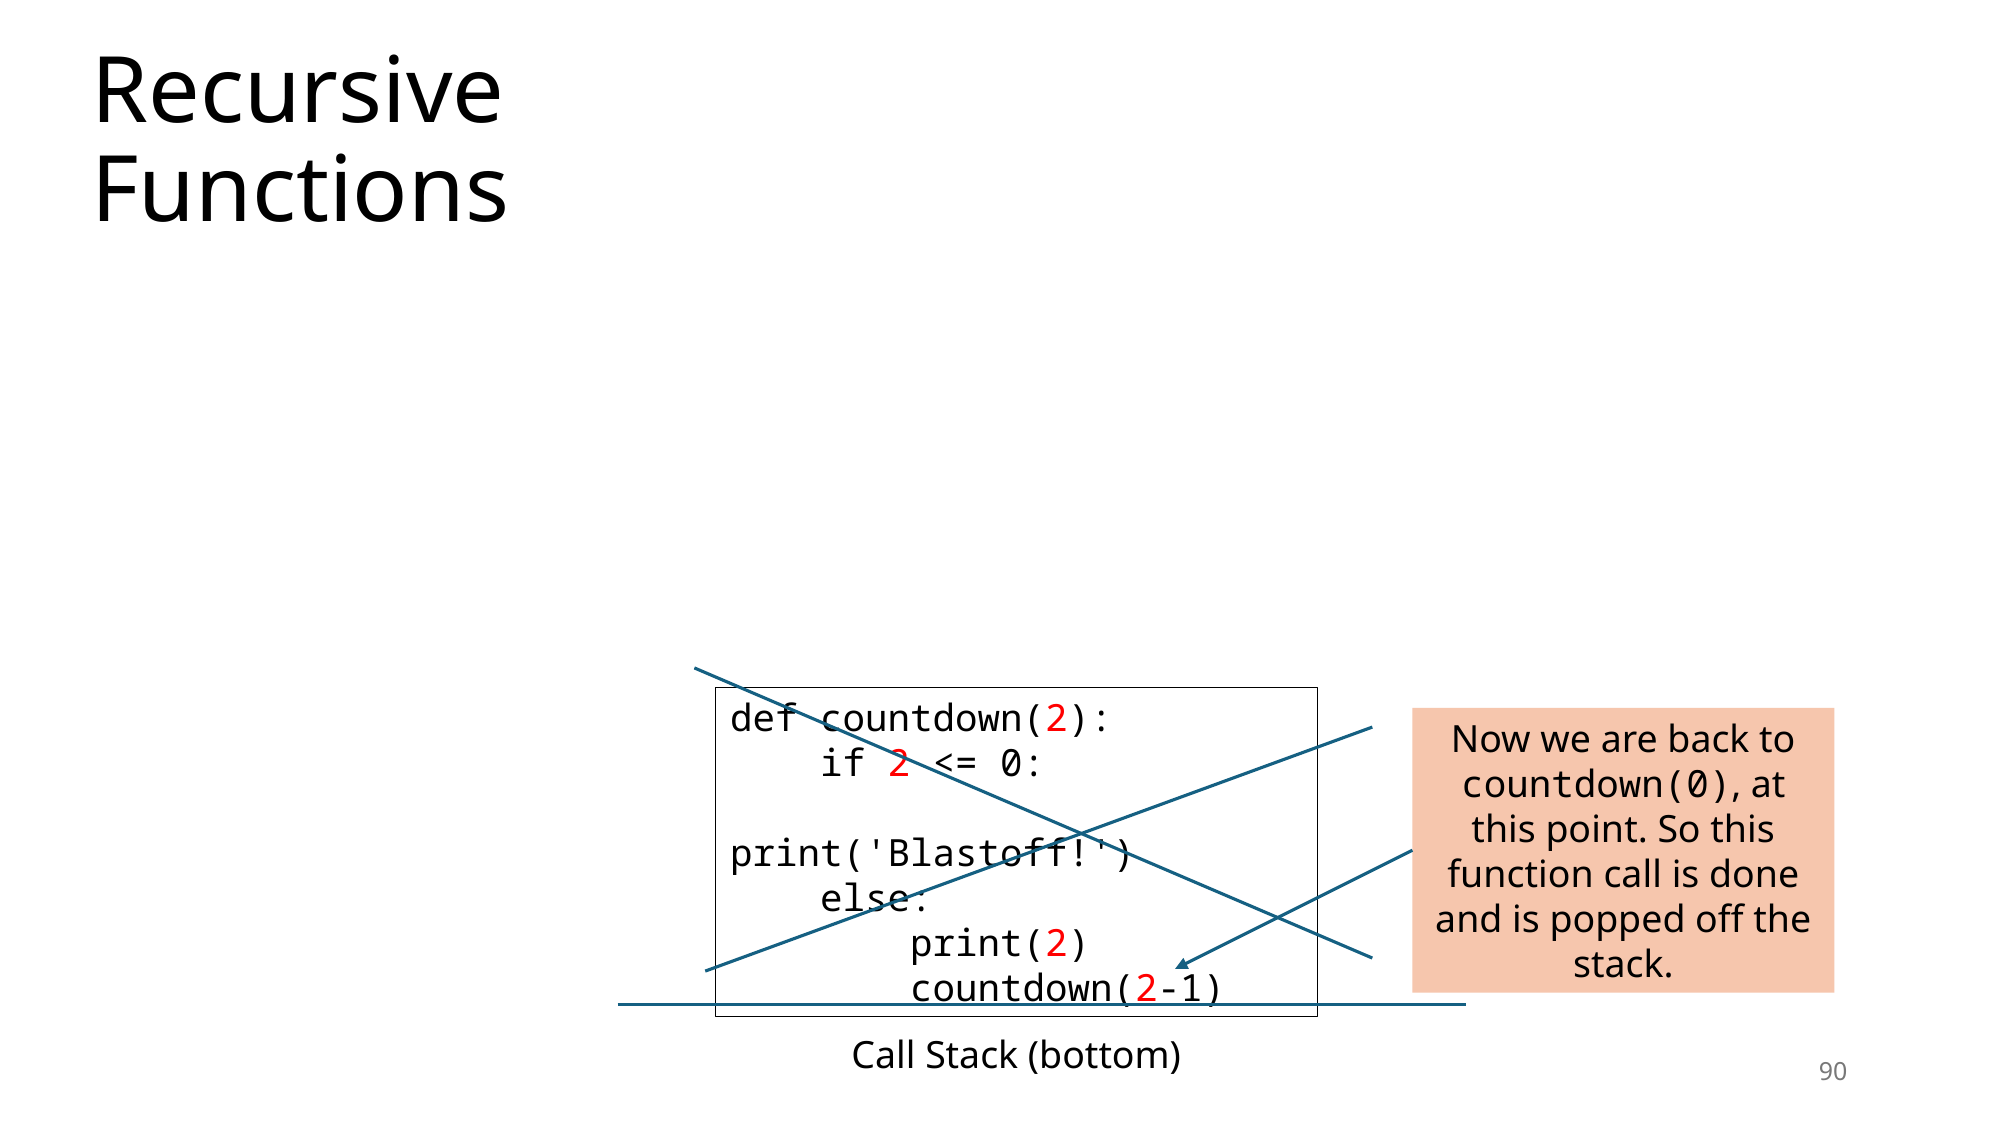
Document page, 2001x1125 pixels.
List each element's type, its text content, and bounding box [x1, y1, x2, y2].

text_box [1174, 828, 1413, 970]
text_box def countdown(2): if 2 <= 0: print('Blastoff!') else: print(2) countdown(2-1) [715, 972, 1318, 1003]
text_box Now we are back to countdown(0), at this point. So this function call is done and is popped off the stack. [1412, 707, 1835, 993]
text_box Call Stack (bottom) [836, 1023, 1196, 1084]
title Recursive Functions [76, 33, 644, 251]
slide_number 90 [1412, 1042, 1863, 1103]
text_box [693, 667, 1373, 972]
text_box def countdown(2): if 2 <= 0: print('Blastoff!') else: print(2) countdown(2-1) [715, 1006, 1318, 1017]
